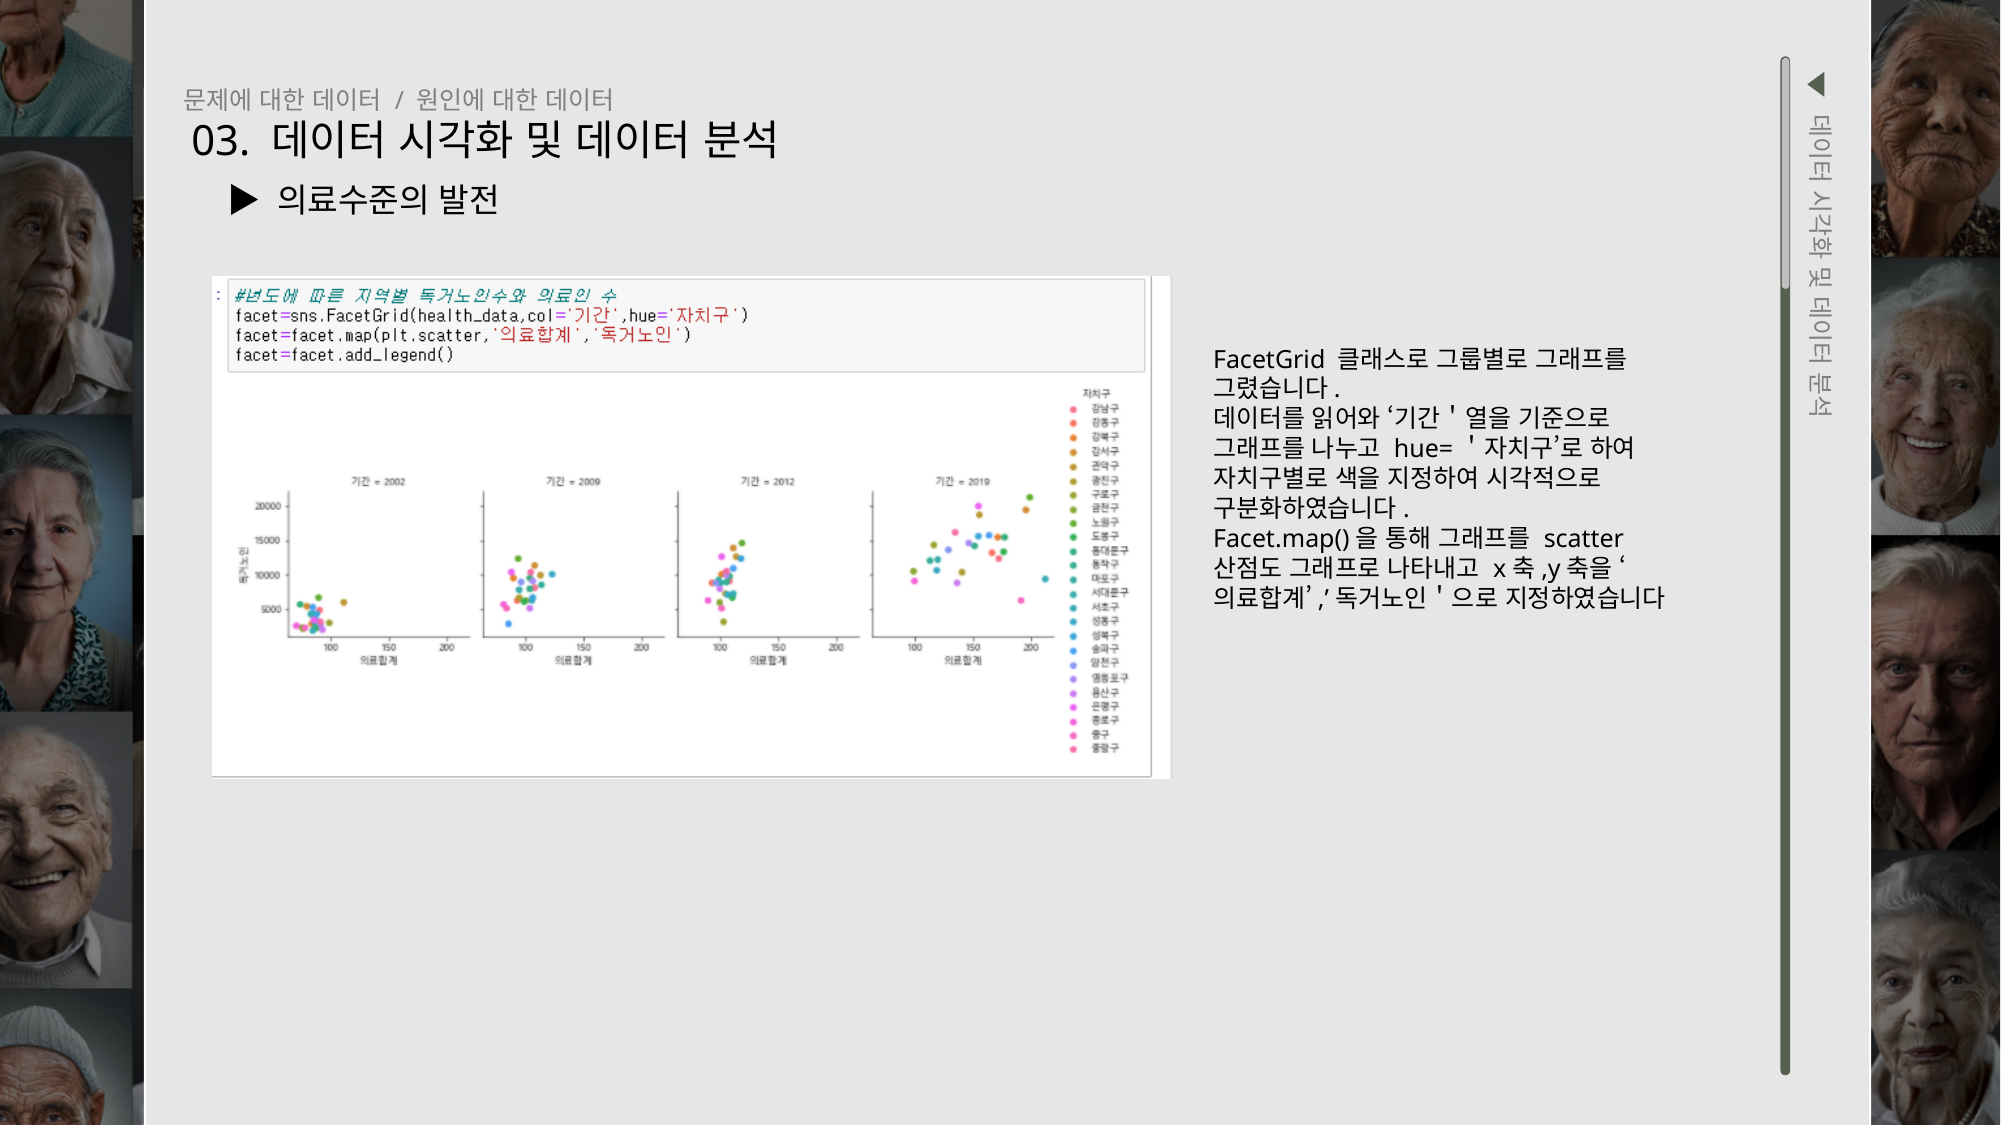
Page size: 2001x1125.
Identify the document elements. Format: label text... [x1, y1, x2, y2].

text_box 문제에 대한 데이터 / 원인에 대한 데이터 [169, 77, 772, 123]
text_box 03. 데이터 시각화 및 데이터 분석 [176, 106, 1185, 172]
text_box [1780, 56, 1791, 290]
picture [0, 0, 144, 1125]
picture [1872, 0, 2001, 1125]
text_box [1779, 55, 1792, 1077]
text_box [1805, 69, 1826, 99]
text_box [143, 0, 1872, 1125]
text_box ▶ 의료수준의 발전 [212, 171, 840, 227]
text_box 데이터 시각화 및 데이터 분석 [1783, 100, 1845, 741]
text_box FacetGrid 클래스로 그룹별로 그래프를 그렸습니다. 데이터를 읽어와 ‘기간＇열을 기준으로 그래프를 나누고 hue=＇자치구’로 하여 자치구별로 색을 지정하여 시각적으로 구분화하였습니다. Facet.map()을 통해 그래프를 scatter 산점도 그래프로 나타내고 x축,y축을 ‘의료합계’,’독거노인＇으로 지정하였습니다 [1198, 335, 1701, 620]
picture [212, 276, 1173, 779]
